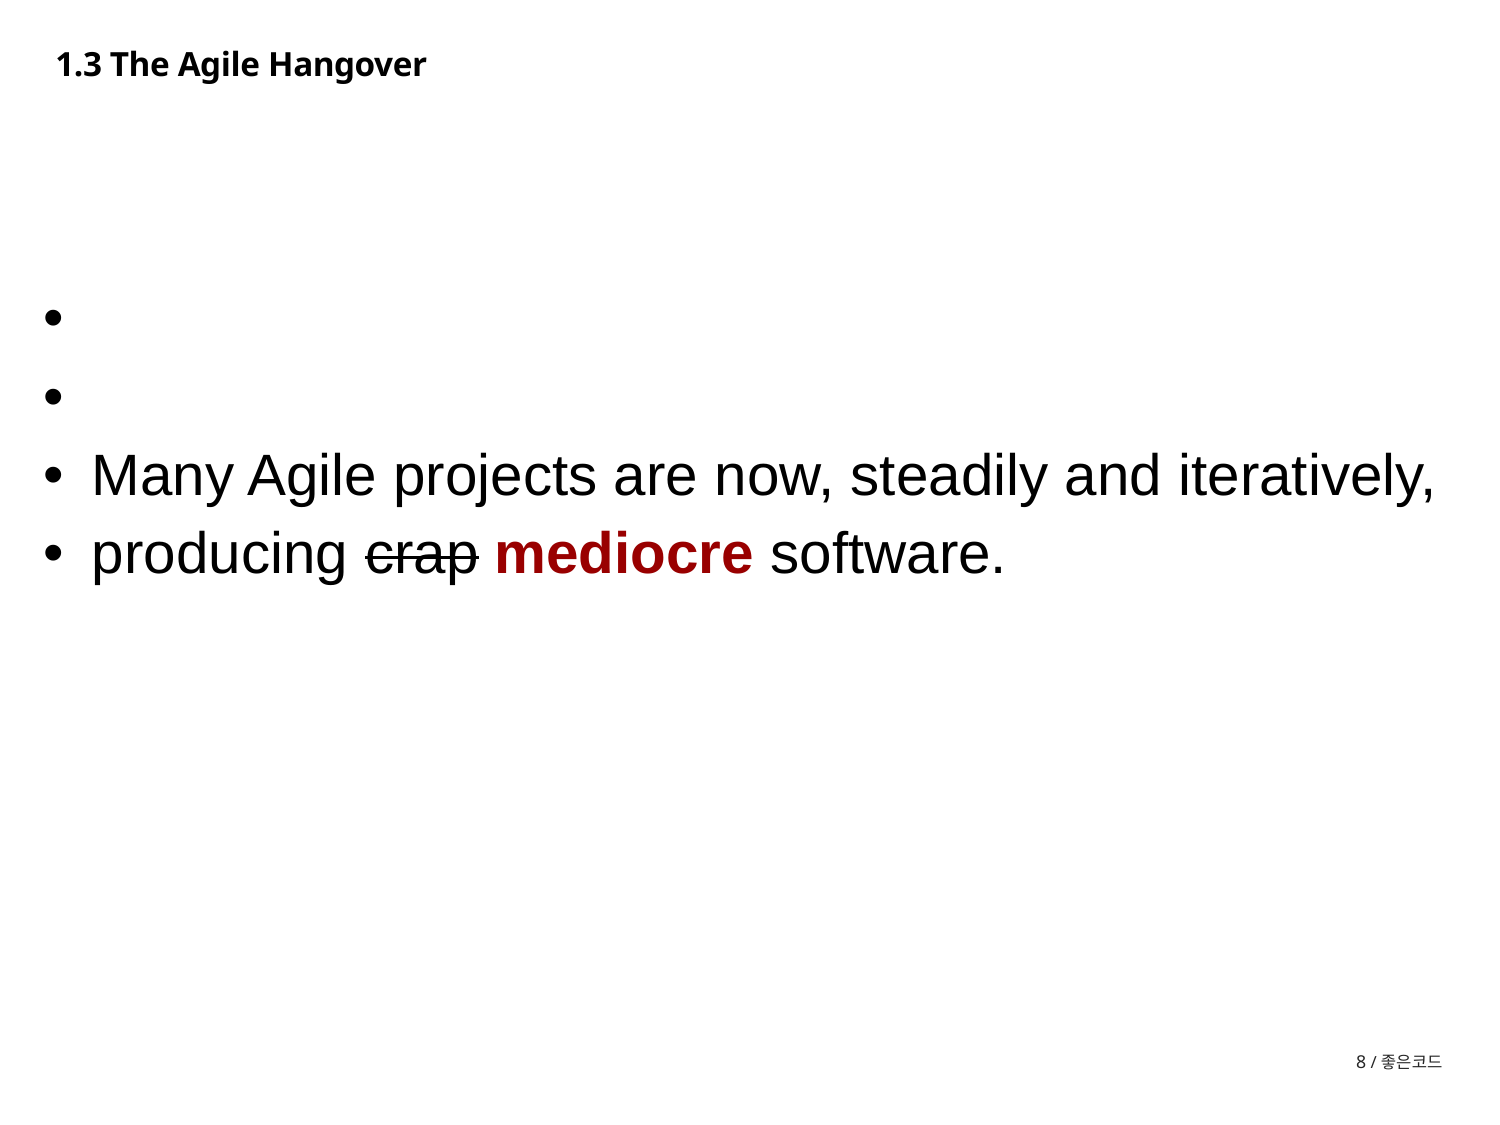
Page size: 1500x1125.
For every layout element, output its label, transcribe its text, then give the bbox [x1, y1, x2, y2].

list Many Agile projects are now, steadily and iteratively, producing crap mediocre software. [26, 278, 1462, 1035]
text_box 1.3 The Agile Hangover [40, 27, 1090, 91]
